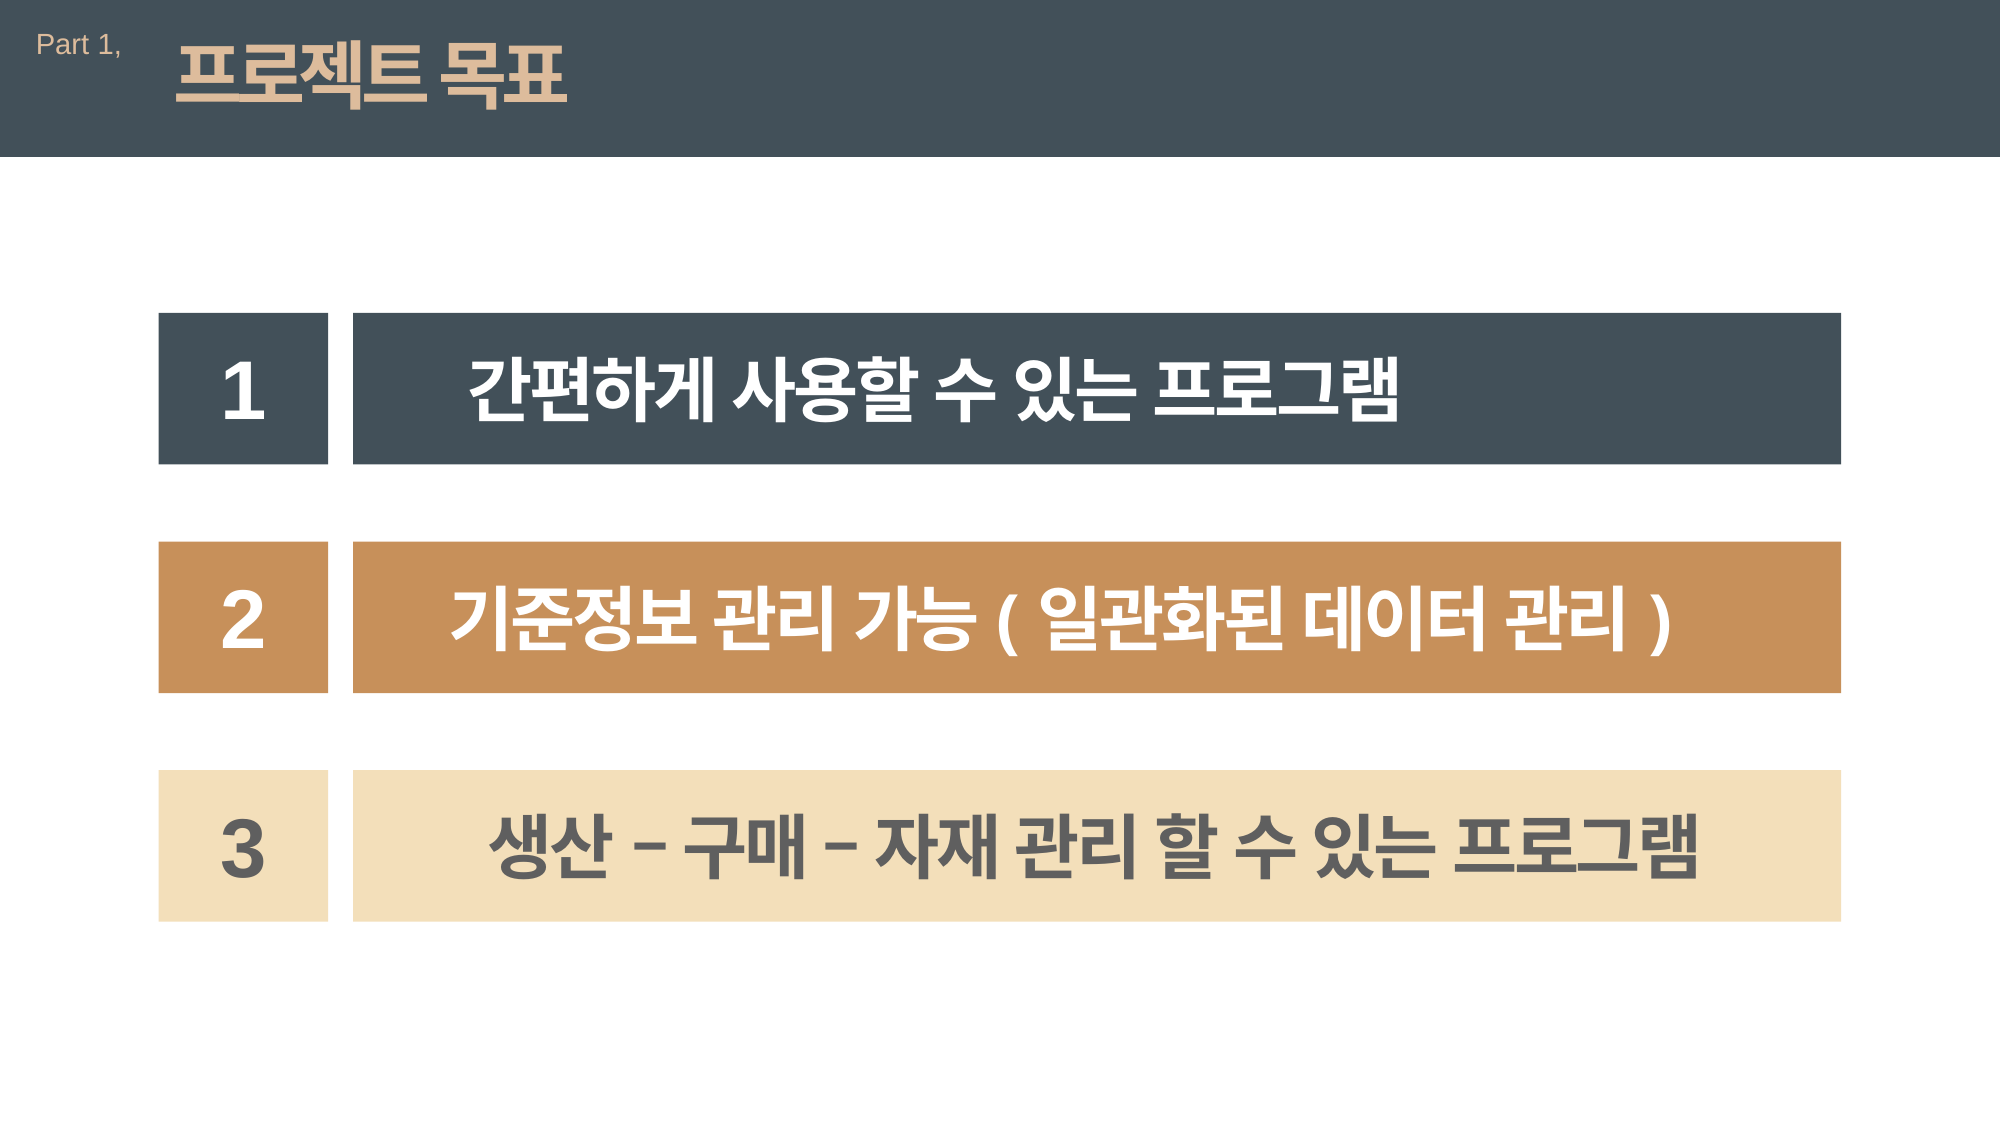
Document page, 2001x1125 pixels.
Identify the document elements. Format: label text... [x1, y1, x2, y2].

text_box [0, 0, 2000, 158]
text_box 2 [205, 557, 282, 673]
text_box 3 [205, 786, 282, 902]
text_box [158, 312, 329, 465]
text_box [158, 770, 329, 922]
text_box [353, 770, 1842, 922]
text_box [158, 541, 329, 694]
text_box 프로젝트 목표 [158, 20, 834, 126]
text_box [352, 541, 1842, 694]
text_box 생산 – 구매 – 자재 관리 할 수 있는 프로그램 [472, 795, 1735, 896]
text_box Part 1, [21, 18, 138, 68]
text_box 기준정보 관리 가능(일관화된 데이터 관리) [433, 566, 1687, 667]
text_box [352, 312, 1842, 465]
text_box 1 [205, 329, 282, 444]
text_box 간편하게 사용할 수 있는 프로그램 [452, 338, 1419, 438]
